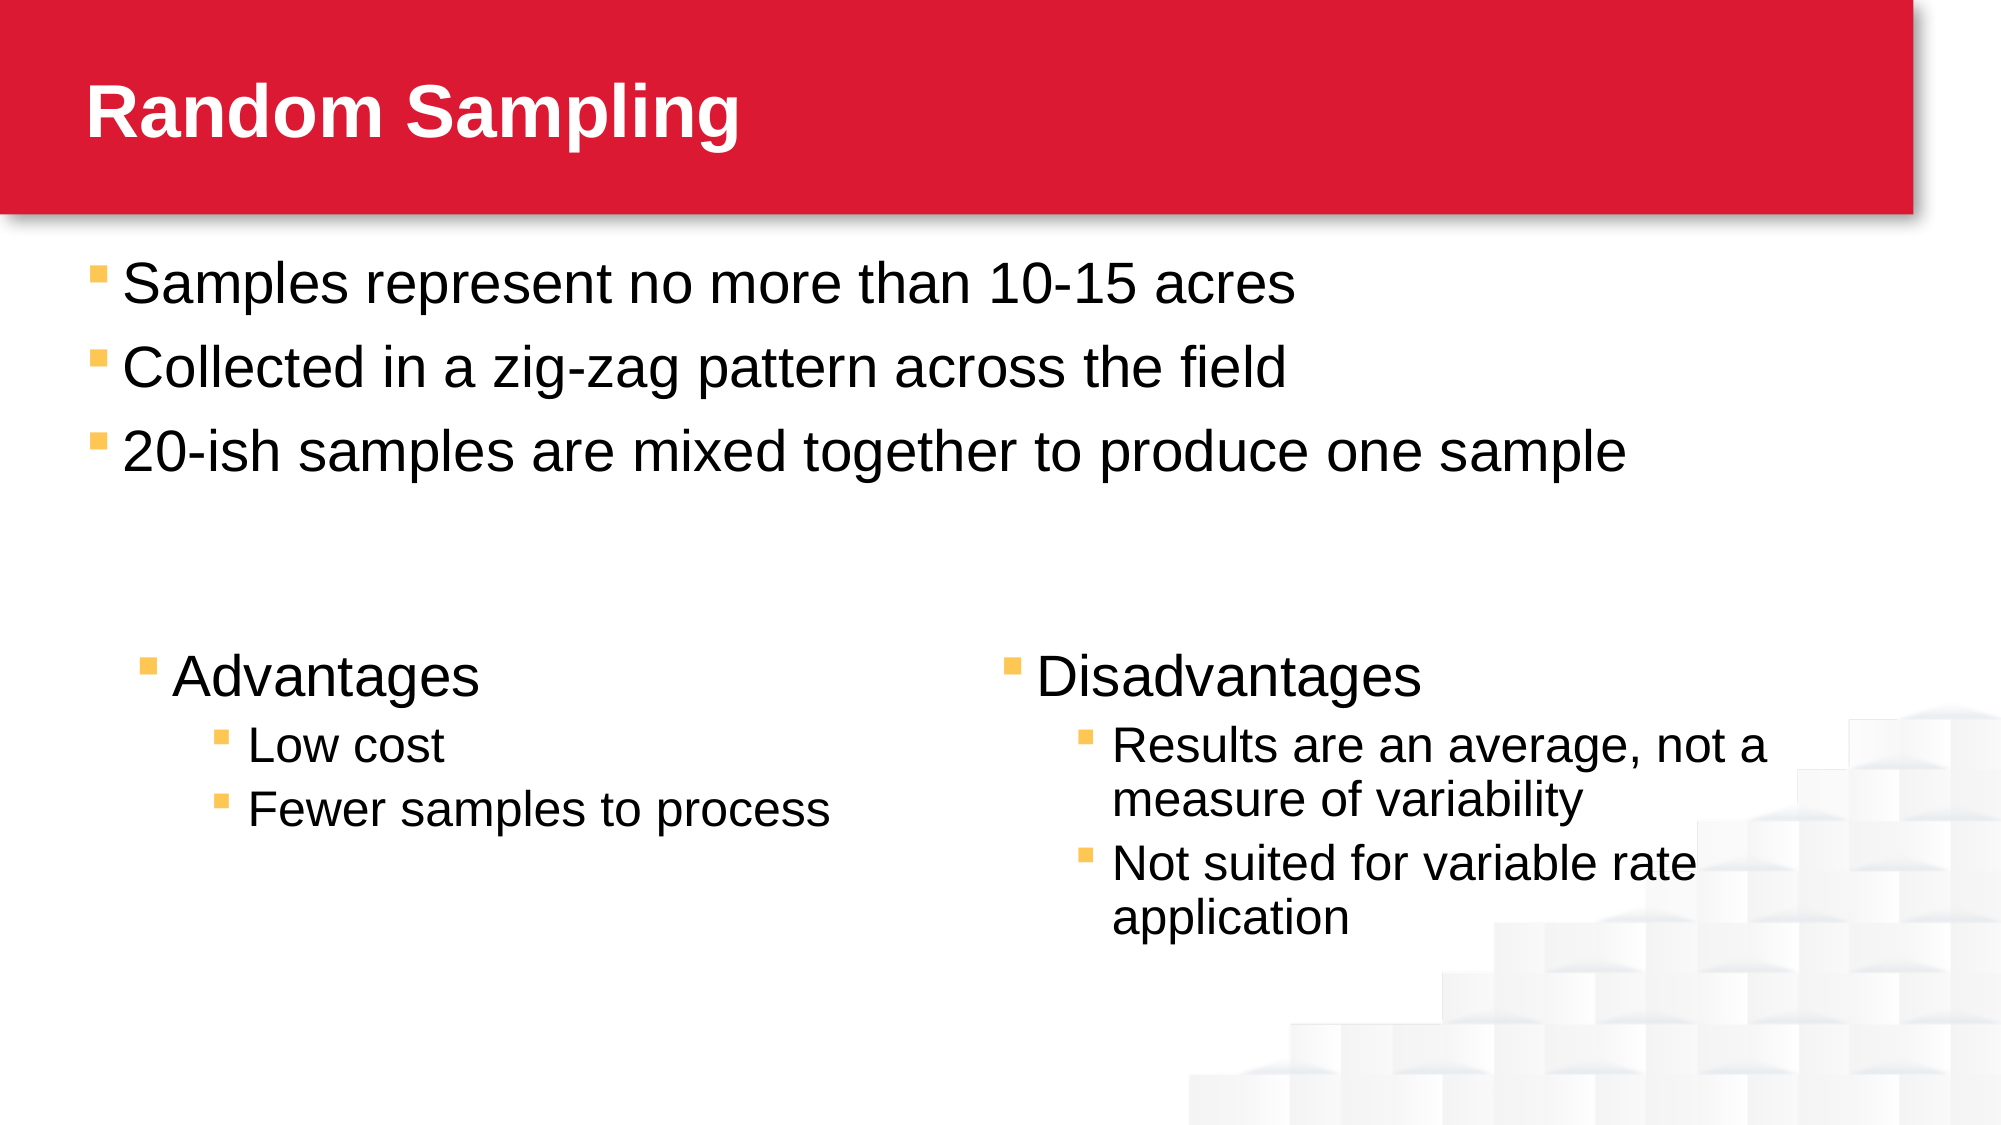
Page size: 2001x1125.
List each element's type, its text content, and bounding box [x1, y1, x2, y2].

title Random Sampling [85, 19, 1853, 214]
list Samples represent no more than 10-15 acres Collected in a zig-zag pattern across the field 20-ish samples are mixed together to produce one sample [85, 253, 1914, 1046]
text_box Disadvantages Results are an average, not a measure of variability Not suited for variable rate application [999, 646, 1943, 1125]
text_box Advantages Low cost Fewer samples to process [135, 646, 971, 1125]
